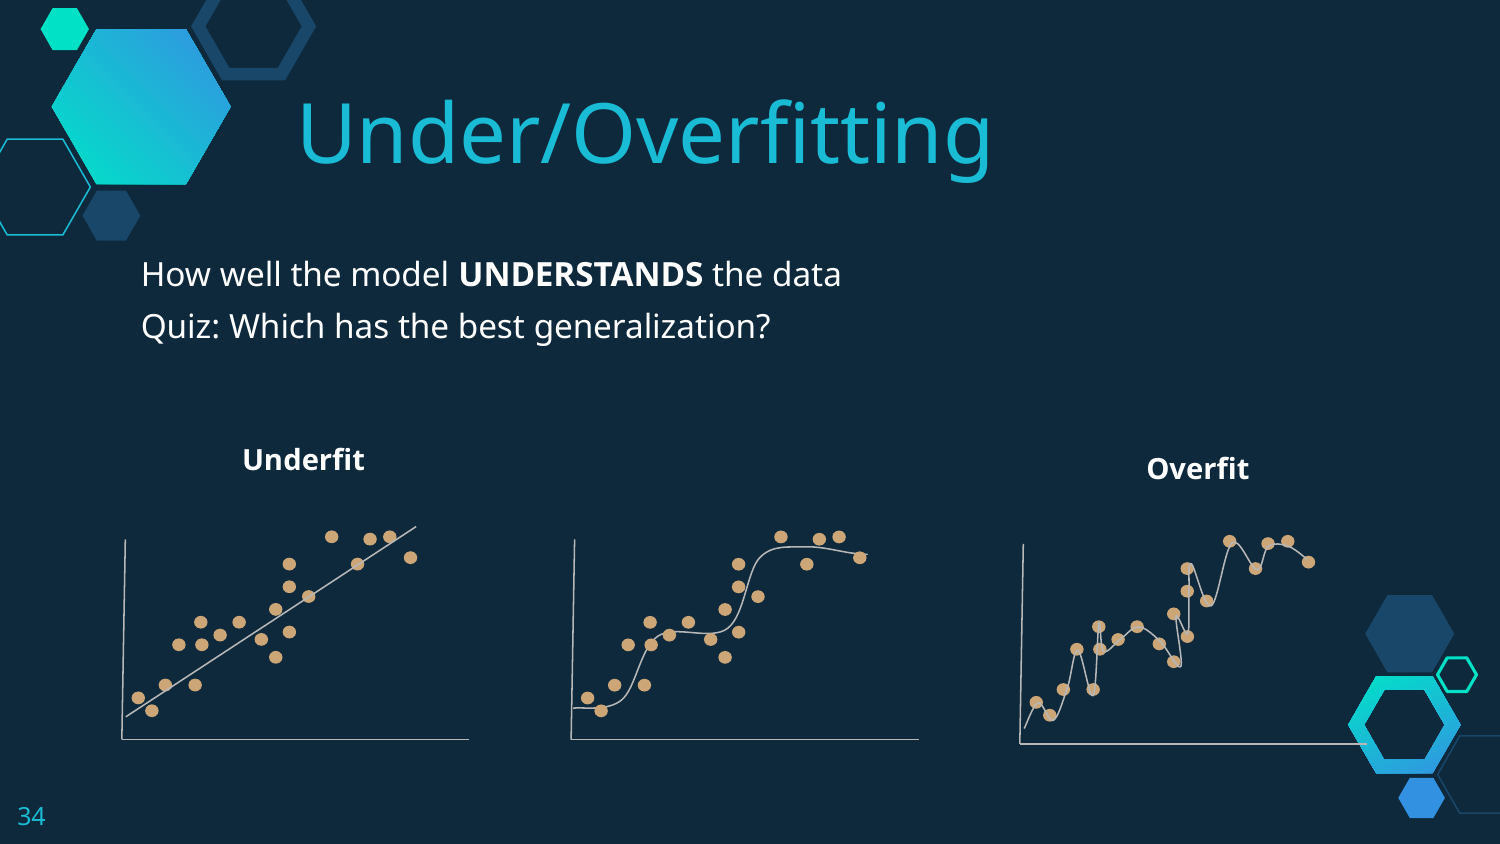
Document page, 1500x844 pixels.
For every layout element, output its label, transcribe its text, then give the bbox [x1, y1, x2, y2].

text_box [1102, 643, 1107, 651]
text_box [714, 546, 854, 634]
text_box [1070, 642, 1084, 655]
text_box [1130, 620, 1144, 629]
text_box [1157, 637, 1166, 644]
text_box [751, 590, 765, 604]
text_box [607, 678, 622, 692]
text_box [1157, 646, 1165, 651]
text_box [125, 526, 417, 718]
slide_number ‹#› [2, 785, 93, 844]
text_box [1261, 537, 1275, 550]
list How well the model UNDERSTANDS the data Quiz: Which has the best generalization? [125, 238, 1449, 335]
text_box [1092, 620, 1106, 633]
text_box [1029, 695, 1044, 708]
text_box [1180, 562, 1191, 576]
text_box [1252, 562, 1261, 569]
title Under/Overfitting [281, 89, 1448, 196]
text_box [703, 633, 718, 646]
text_box [1046, 708, 1054, 714]
text_box [1301, 555, 1316, 569]
text_box [1166, 656, 1178, 669]
text_box [1056, 683, 1068, 696]
text_box [731, 557, 746, 571]
text_box [1028, 542, 1308, 727]
text_box [594, 704, 608, 718]
text_box [774, 530, 788, 544]
text_box [1180, 630, 1195, 643]
text_box Underfit [106, 425, 502, 679]
text_box [1111, 633, 1124, 645]
text_box [1281, 534, 1295, 547]
text_box [1180, 584, 1189, 598]
text_box [812, 532, 827, 546]
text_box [121, 721, 126, 739]
text_box [621, 638, 635, 652]
text_box [580, 691, 595, 705]
text_box Overfit [969, 435, 1427, 532]
text_box [1204, 594, 1214, 605]
text_box [731, 625, 746, 639]
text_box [570, 539, 575, 739]
text_box [662, 628, 677, 642]
text_box [1093, 643, 1097, 655]
text_box [1222, 534, 1237, 548]
text_box [681, 615, 696, 629]
text_box [580, 631, 707, 709]
text_box [644, 638, 658, 652]
text_box [853, 551, 867, 565]
text_box [1094, 685, 1100, 696]
text_box [643, 615, 657, 629]
text_box [731, 580, 746, 594]
text_box [832, 530, 846, 544]
text_box [637, 678, 652, 692]
text_box [800, 557, 814, 571]
text_box [1166, 607, 1181, 621]
text_box [718, 650, 732, 664]
text_box [1043, 716, 1053, 722]
text_box [718, 603, 732, 616]
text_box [1019, 543, 1024, 743]
